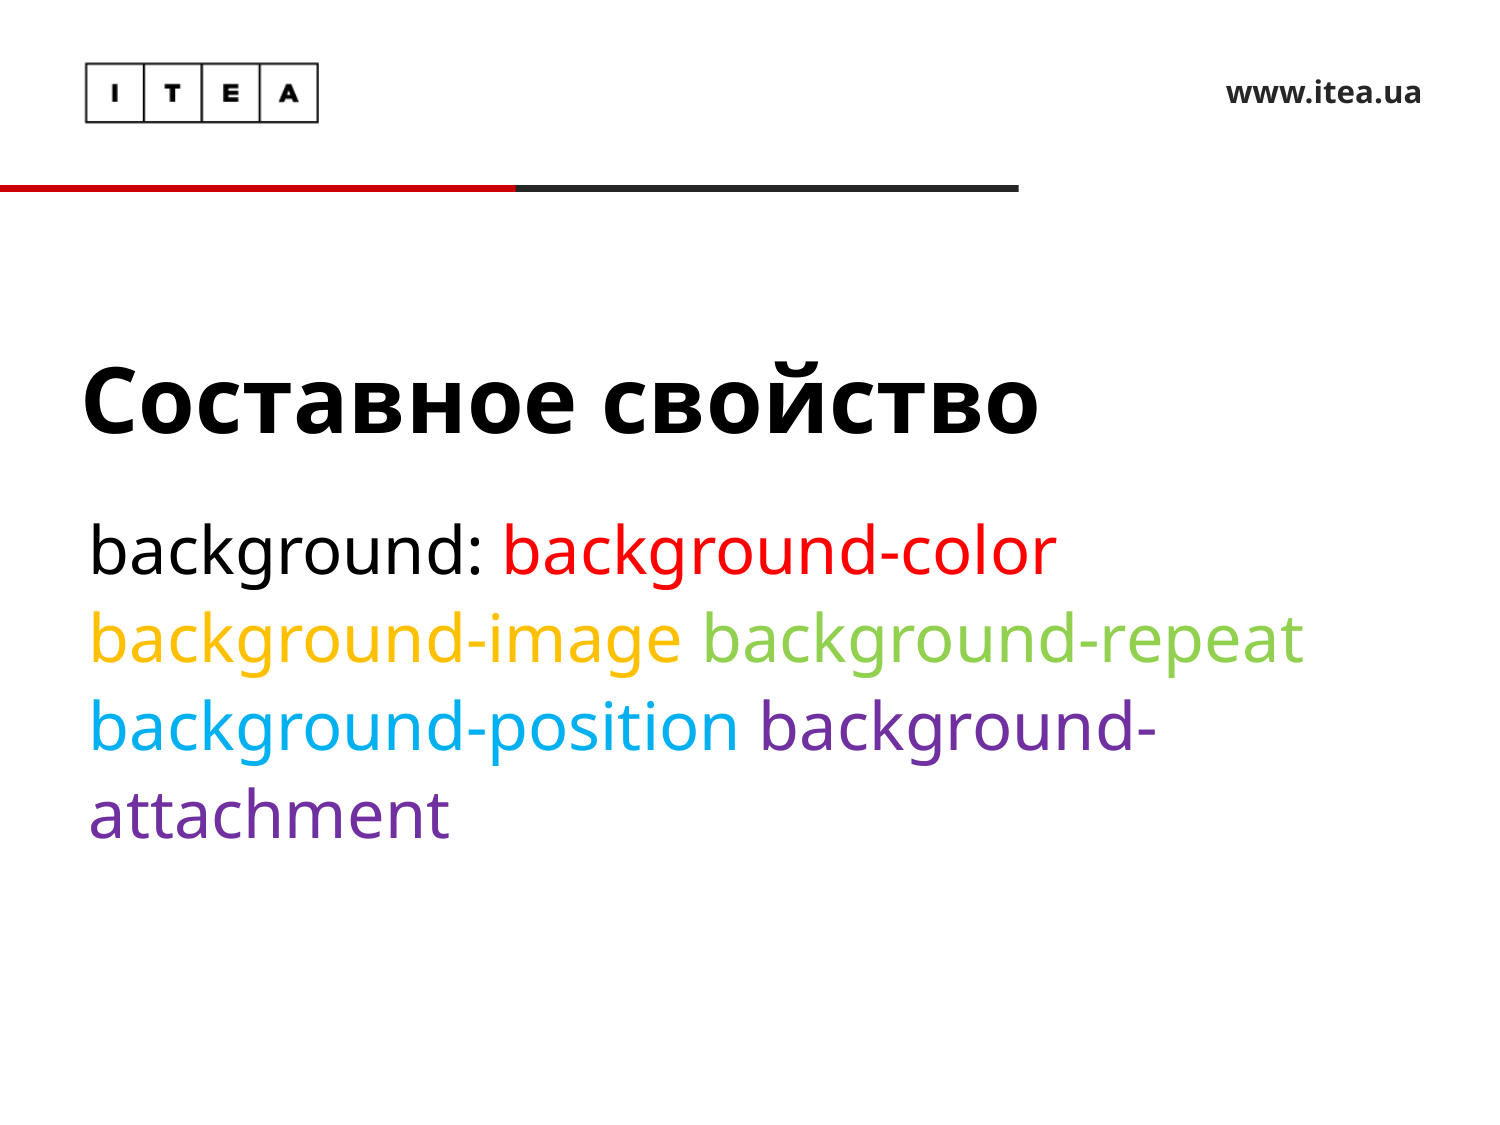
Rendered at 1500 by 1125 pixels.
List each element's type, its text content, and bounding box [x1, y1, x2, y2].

text_box [0, 185, 516, 192]
text_box [516, 185, 1019, 192]
title Составное свойство [65, 323, 1425, 421]
list background: background-color background-image background-repeat background-position background-attachment [74, 492, 1416, 1036]
text_box www.itea.ua [1172, 66, 1477, 115]
picture [57, 49, 344, 133]
